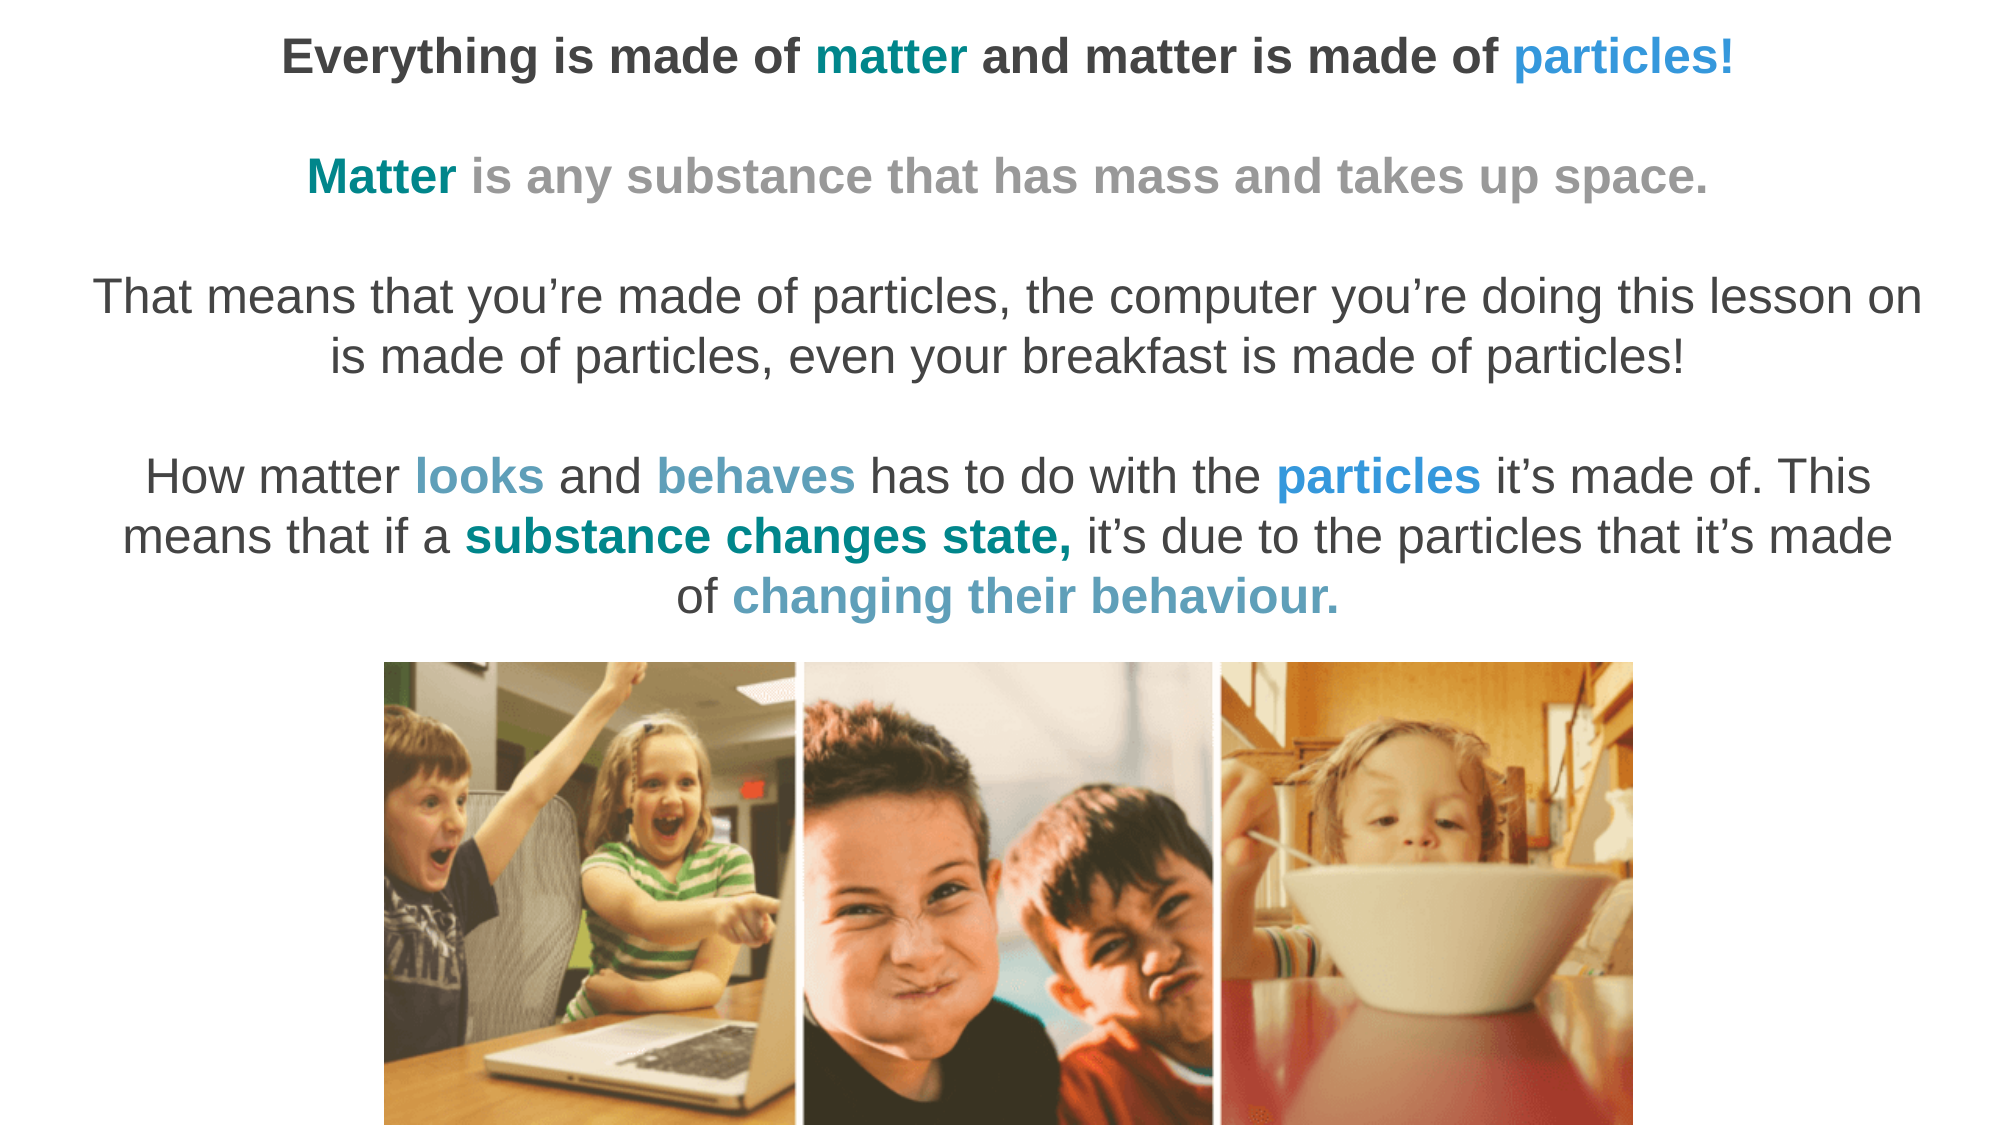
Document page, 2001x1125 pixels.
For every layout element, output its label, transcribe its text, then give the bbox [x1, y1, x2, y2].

text_box Everything is made of matter and matter is made of particles! Matter is any substance that has mass and takes up space. That means that you’re made of particles, the computer you’re doing this lesson on is made of particles, even your breakfast is made of particles! How matter looks and behaves has to do with the particles it’s made of. This means that if a substance changes state, it’s due to the particles that it’s made of changing their behaviour. [75, 15, 1942, 631]
picture [384, 662, 1633, 1125]
